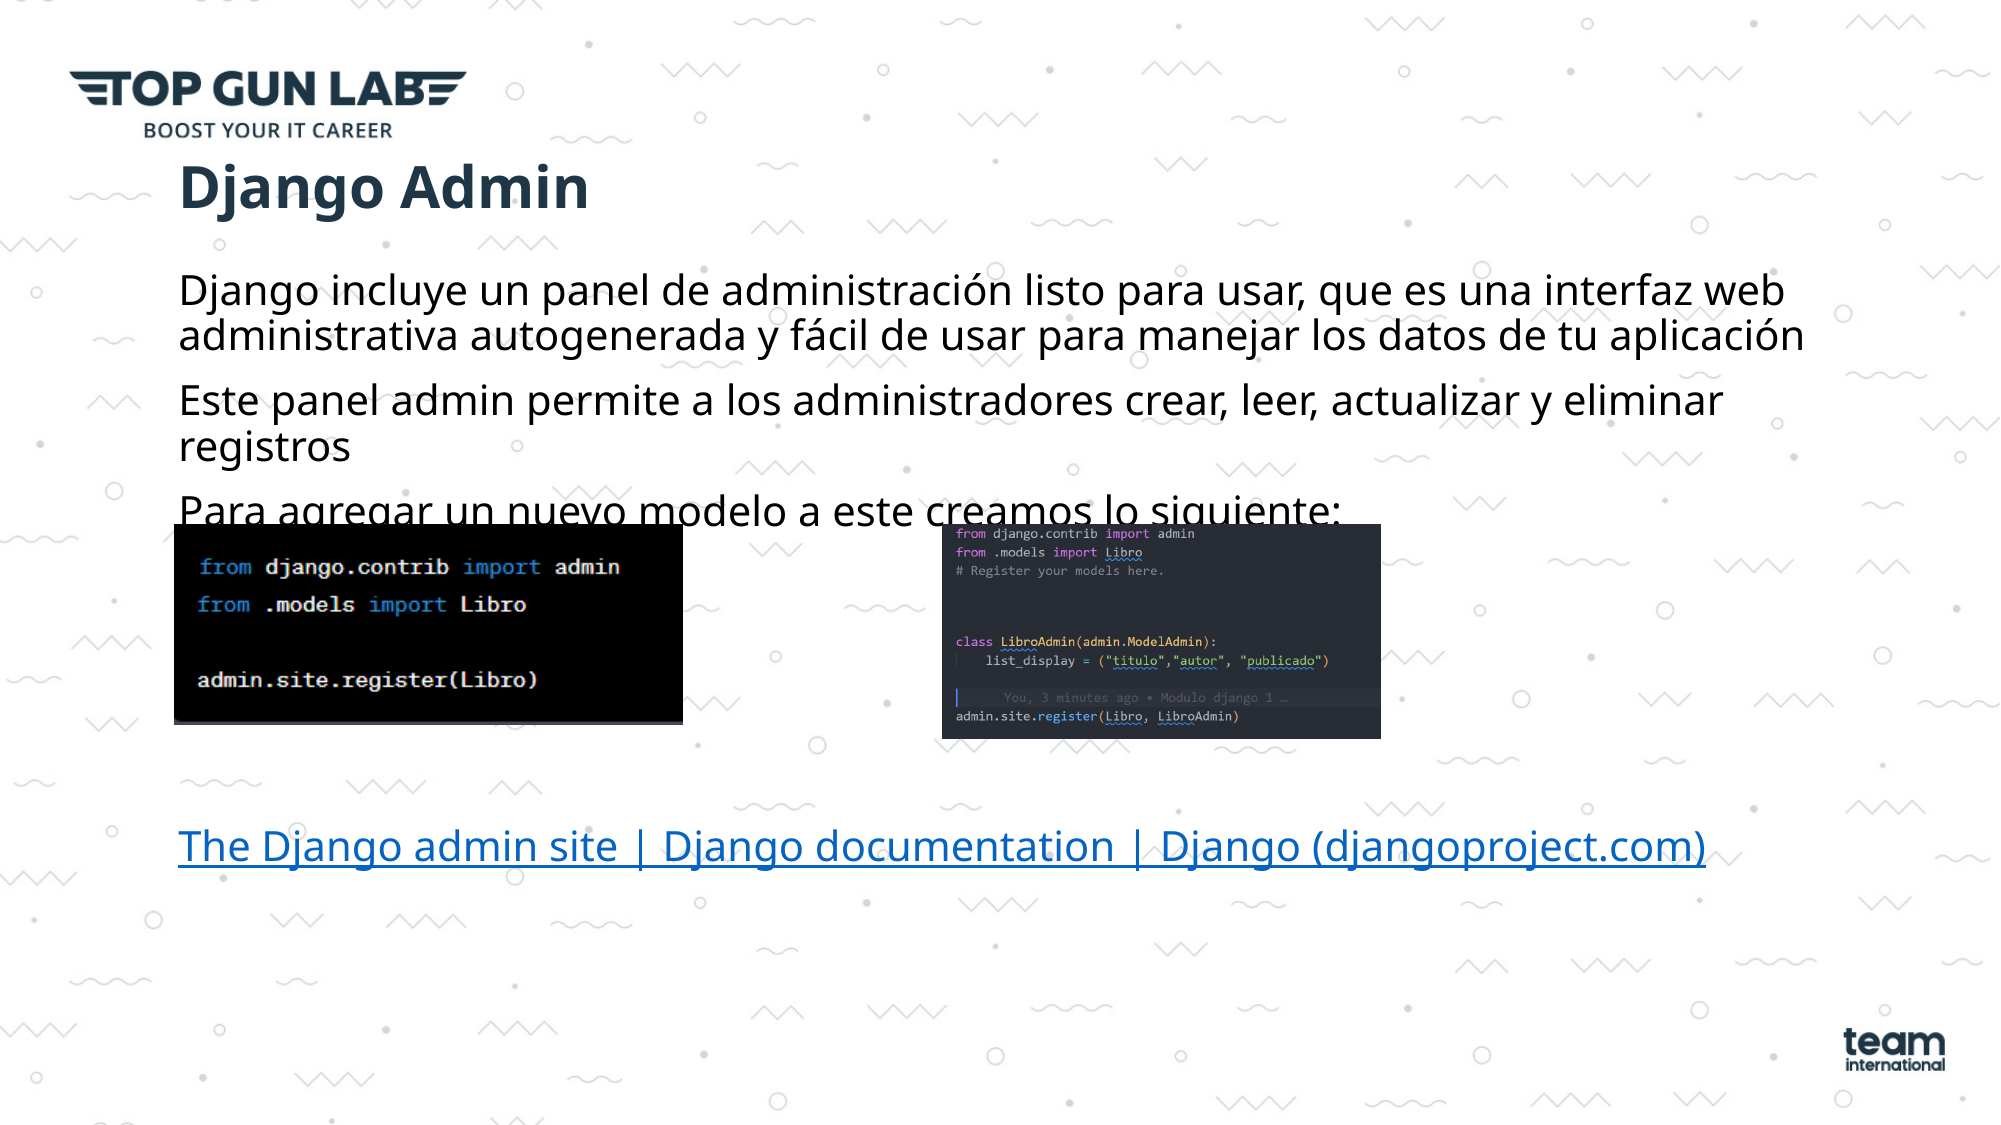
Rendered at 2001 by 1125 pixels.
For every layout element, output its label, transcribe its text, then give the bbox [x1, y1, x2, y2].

title Django Admin [163, 146, 1848, 232]
picture [0, 0, 2001, 1125]
list Django incluye un panel de administración listo para usar, que es una interfaz web administrativa autogenerada y fácil de usar para manejar los datos de tu aplicación Este panel admin permite a los administradores crear, leer, actualizar y eliminar registros Para agregar un nuevo modelo a este creamos lo siguiente: The Django admin site | Django documentation | Django (djangoproject.com) [163, 261, 1848, 989]
